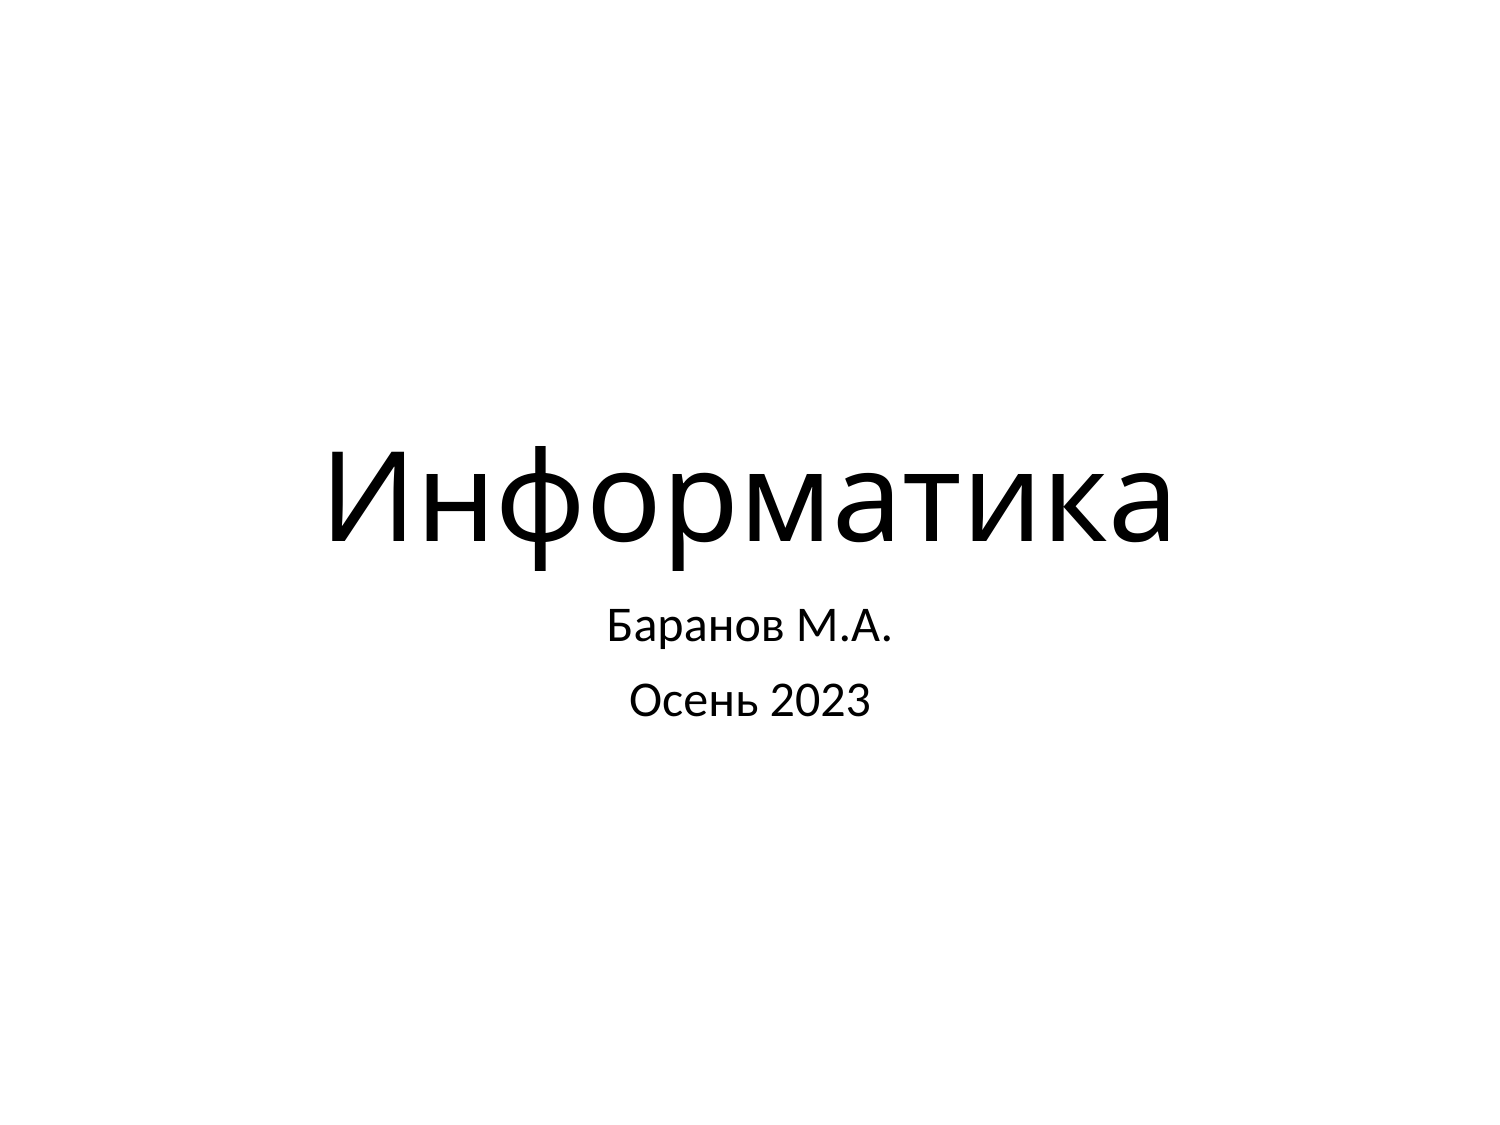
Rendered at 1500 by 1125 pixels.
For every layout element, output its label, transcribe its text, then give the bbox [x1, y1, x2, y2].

title Информатика [112, 184, 1388, 576]
subtitle Баранов М.А. Осень 2023 [187, 590, 1313, 863]
